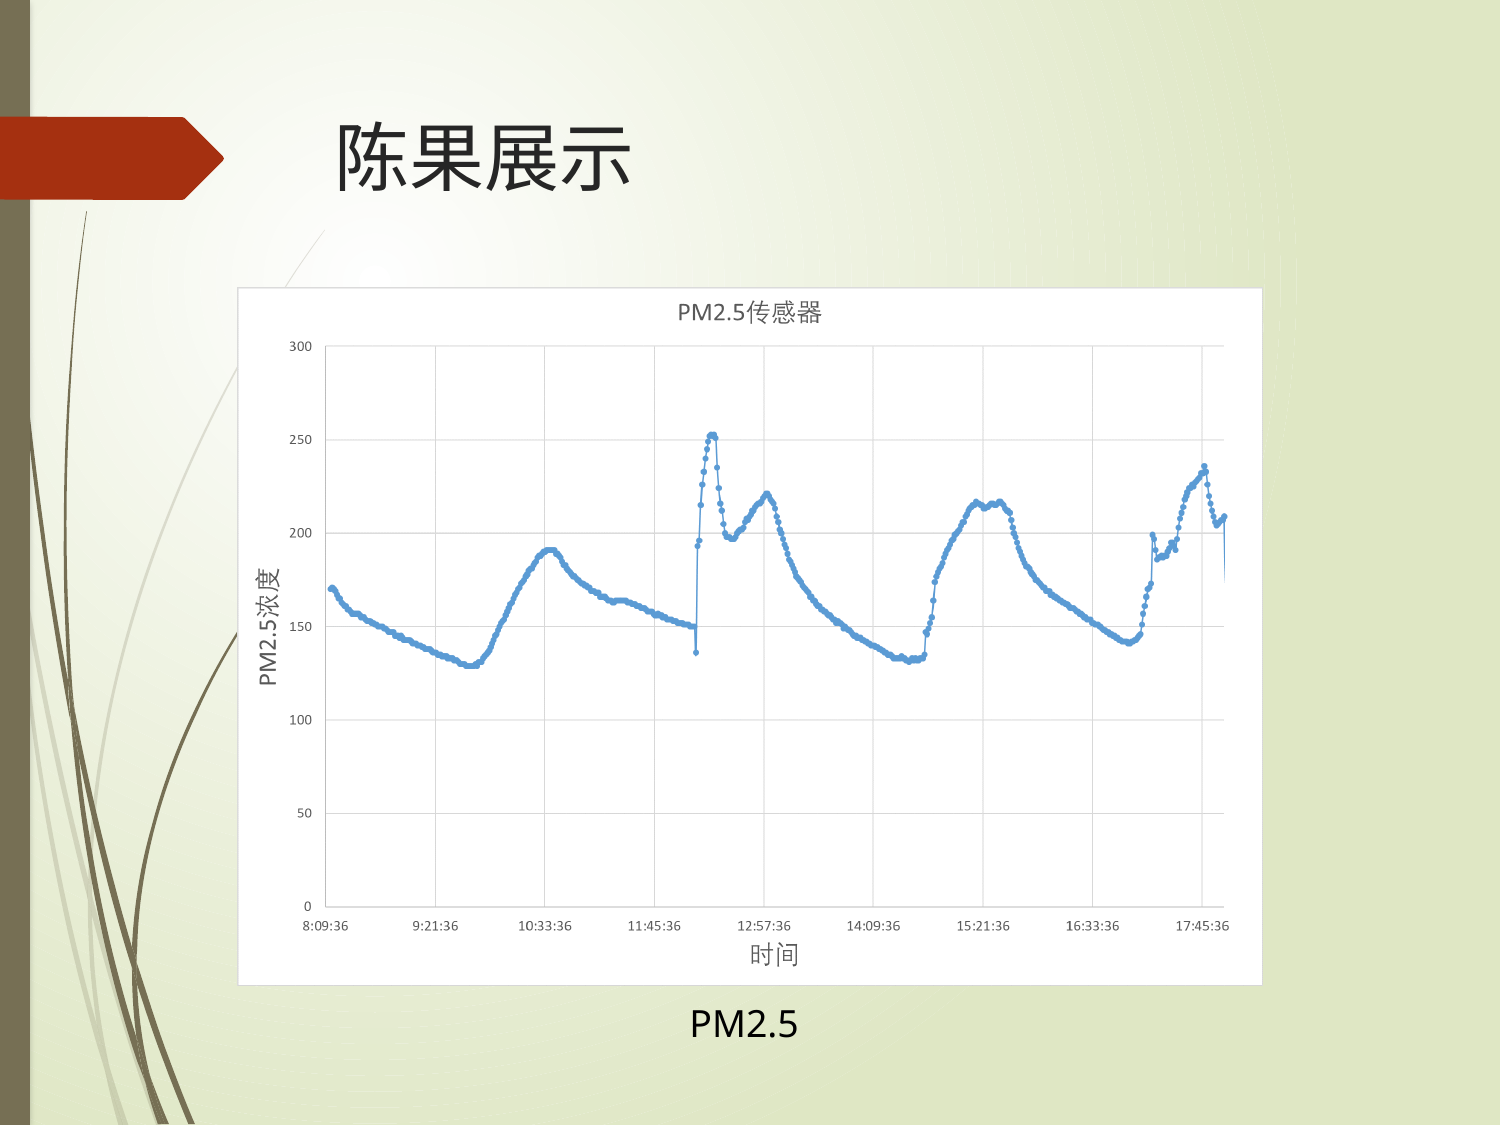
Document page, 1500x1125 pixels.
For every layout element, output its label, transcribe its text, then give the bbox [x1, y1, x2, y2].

text_box PM2.5 [674, 994, 826, 1052]
picture [236, 286, 1263, 986]
title 陈果展示 [319, 102, 1400, 313]
